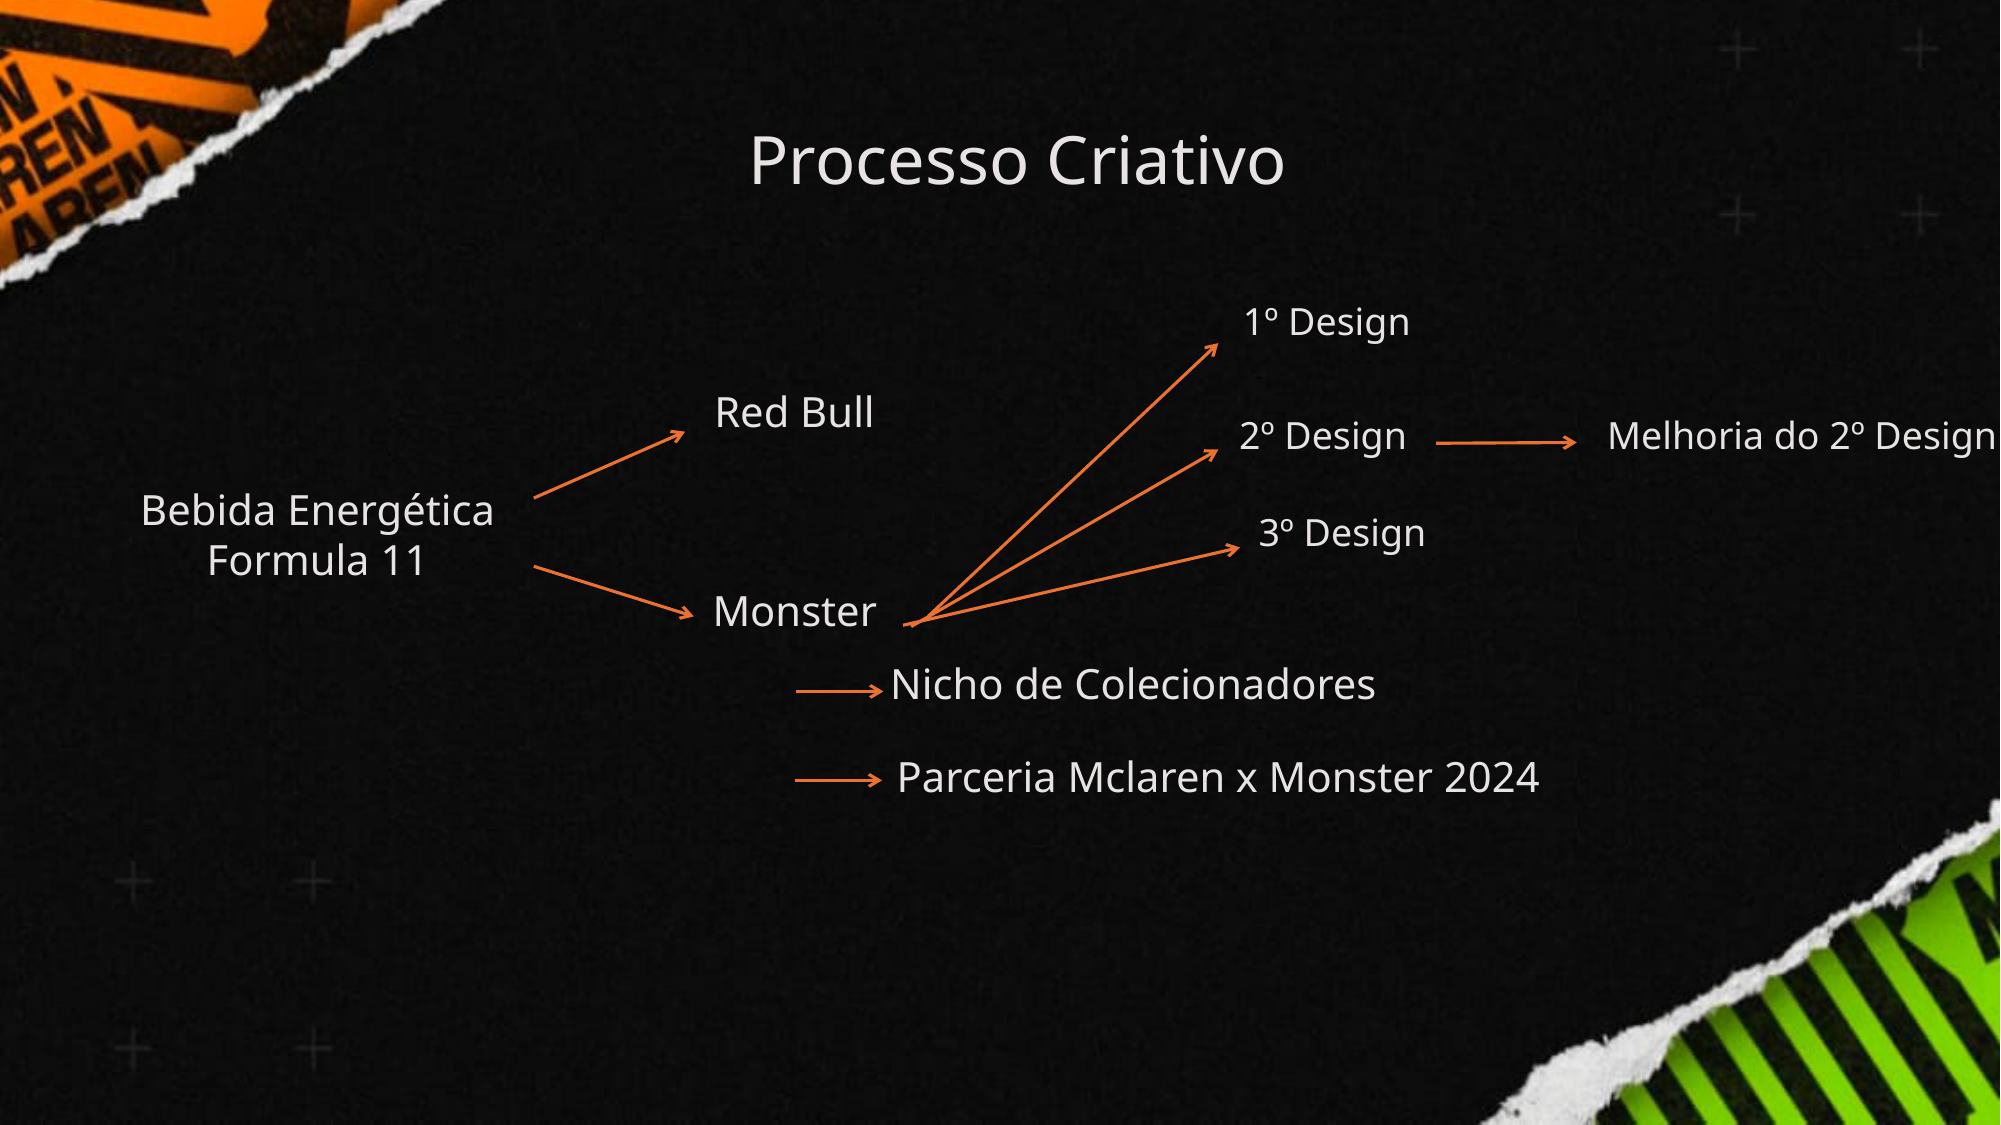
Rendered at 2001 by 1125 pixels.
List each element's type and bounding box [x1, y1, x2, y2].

text_box [902, 546, 1241, 626]
text_box [927, 342, 1219, 448]
text_box [533, 431, 686, 499]
picture [0, 0, 2000, 1125]
text_box [533, 565, 695, 617]
text_box [910, 448, 1219, 546]
